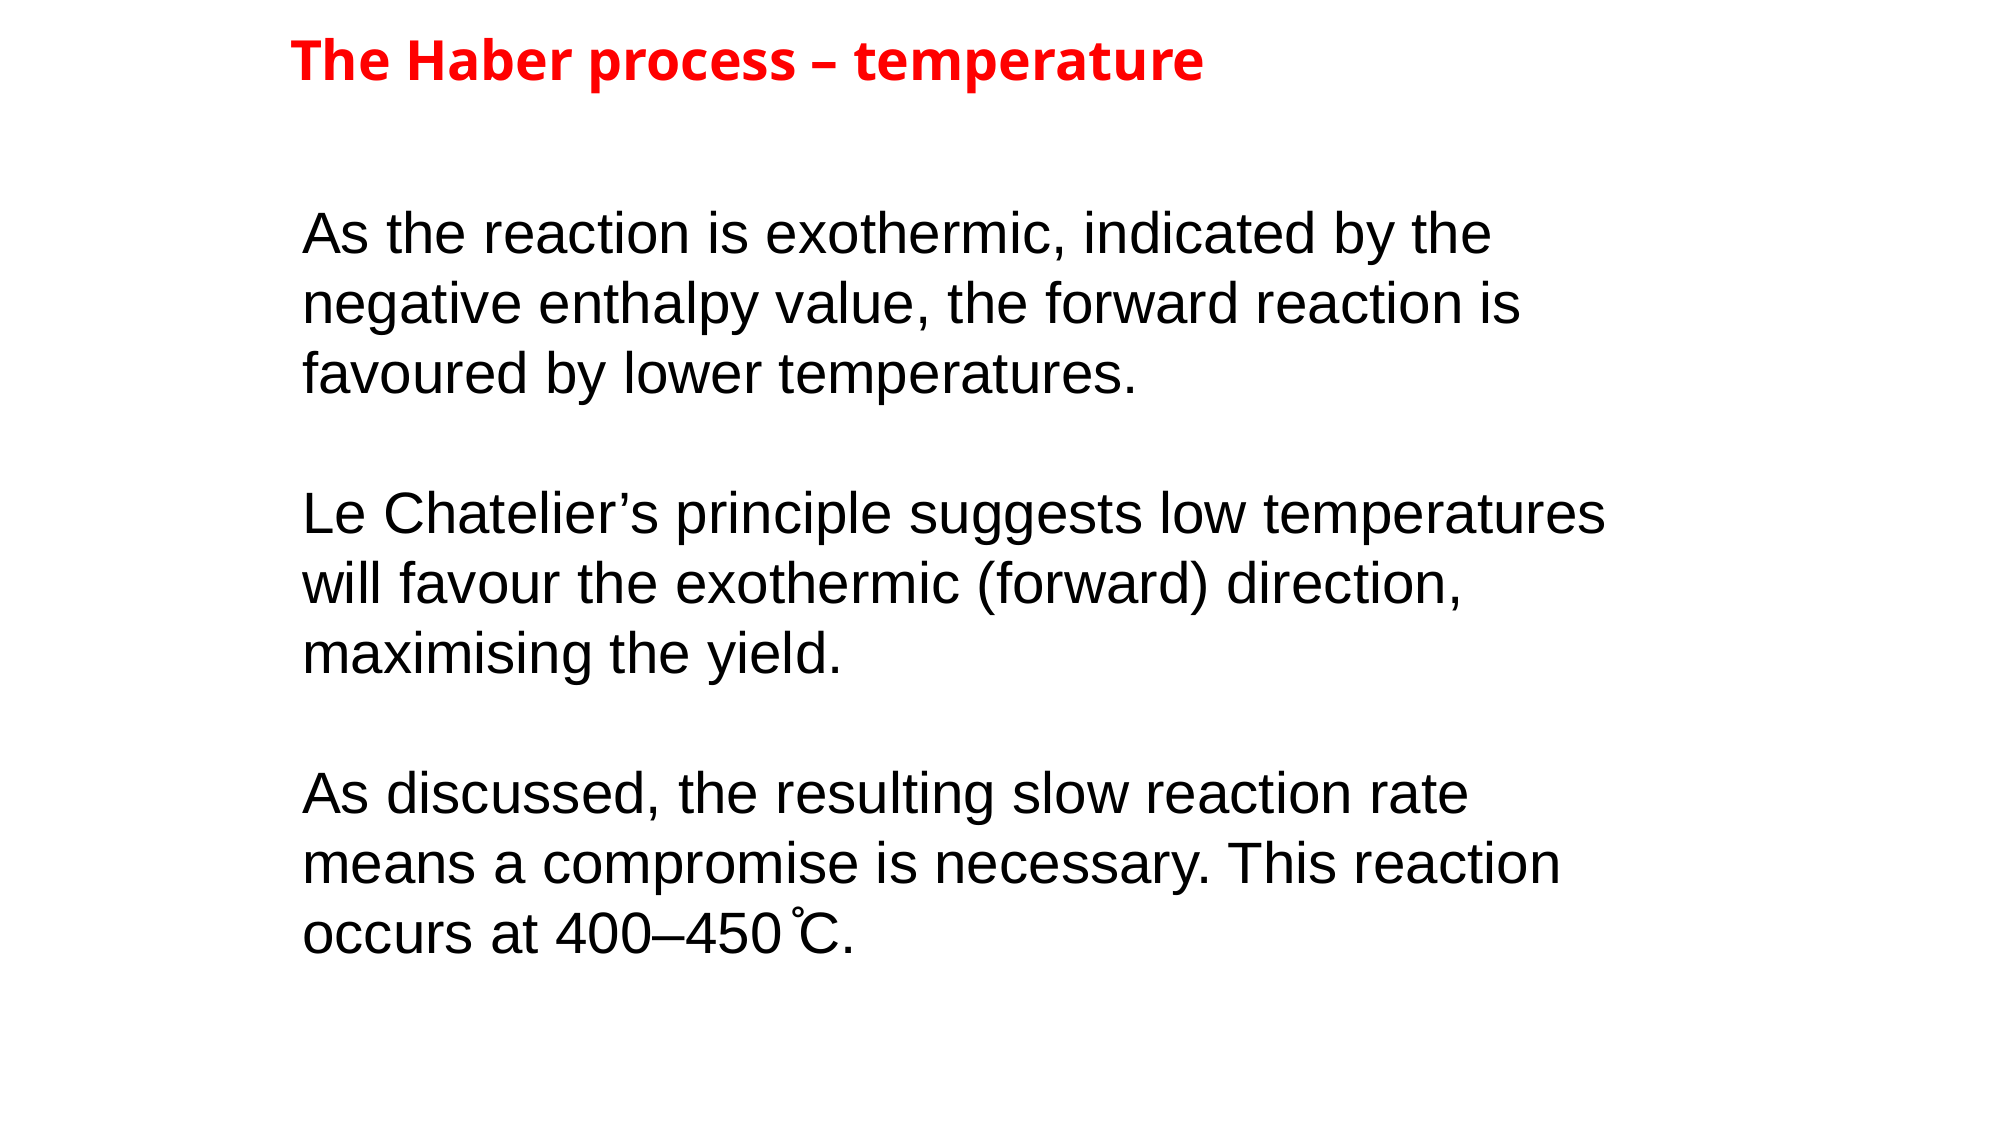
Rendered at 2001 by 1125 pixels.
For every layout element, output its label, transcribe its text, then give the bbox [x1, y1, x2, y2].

text_box As the reaction is exothermic, indicated by the negative enthalpy value, the forward reaction is favoured by lower temperatures. Le Chatelier’s principle suggests low temperatures will favour the exothermic (forward) direction, maximising the yield. As discussed, the resulting slow reaction rate means a compromise is necessary. This reaction occurs at 400–450 ̊C. [287, 187, 1650, 972]
title The Haber process – temperature [275, 24, 1663, 100]
